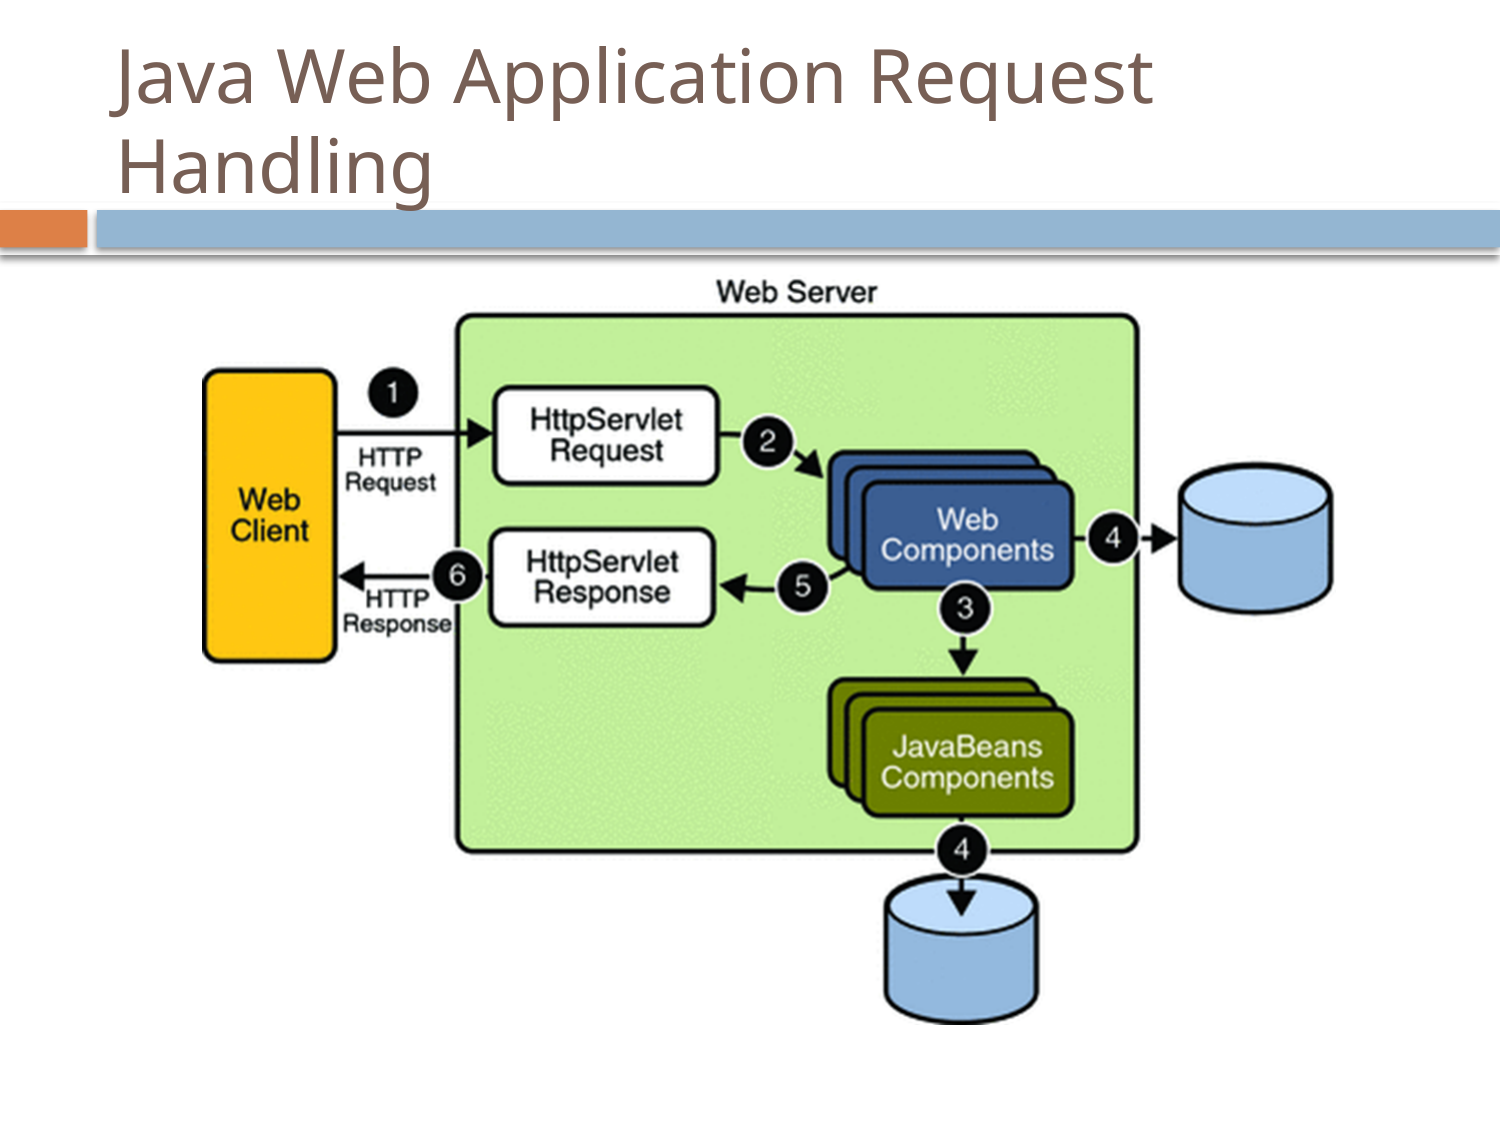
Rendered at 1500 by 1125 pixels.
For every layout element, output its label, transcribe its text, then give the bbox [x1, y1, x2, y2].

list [202, 272, 1337, 1025]
title Java Web Application Request Handling [100, 37, 1438, 200]
